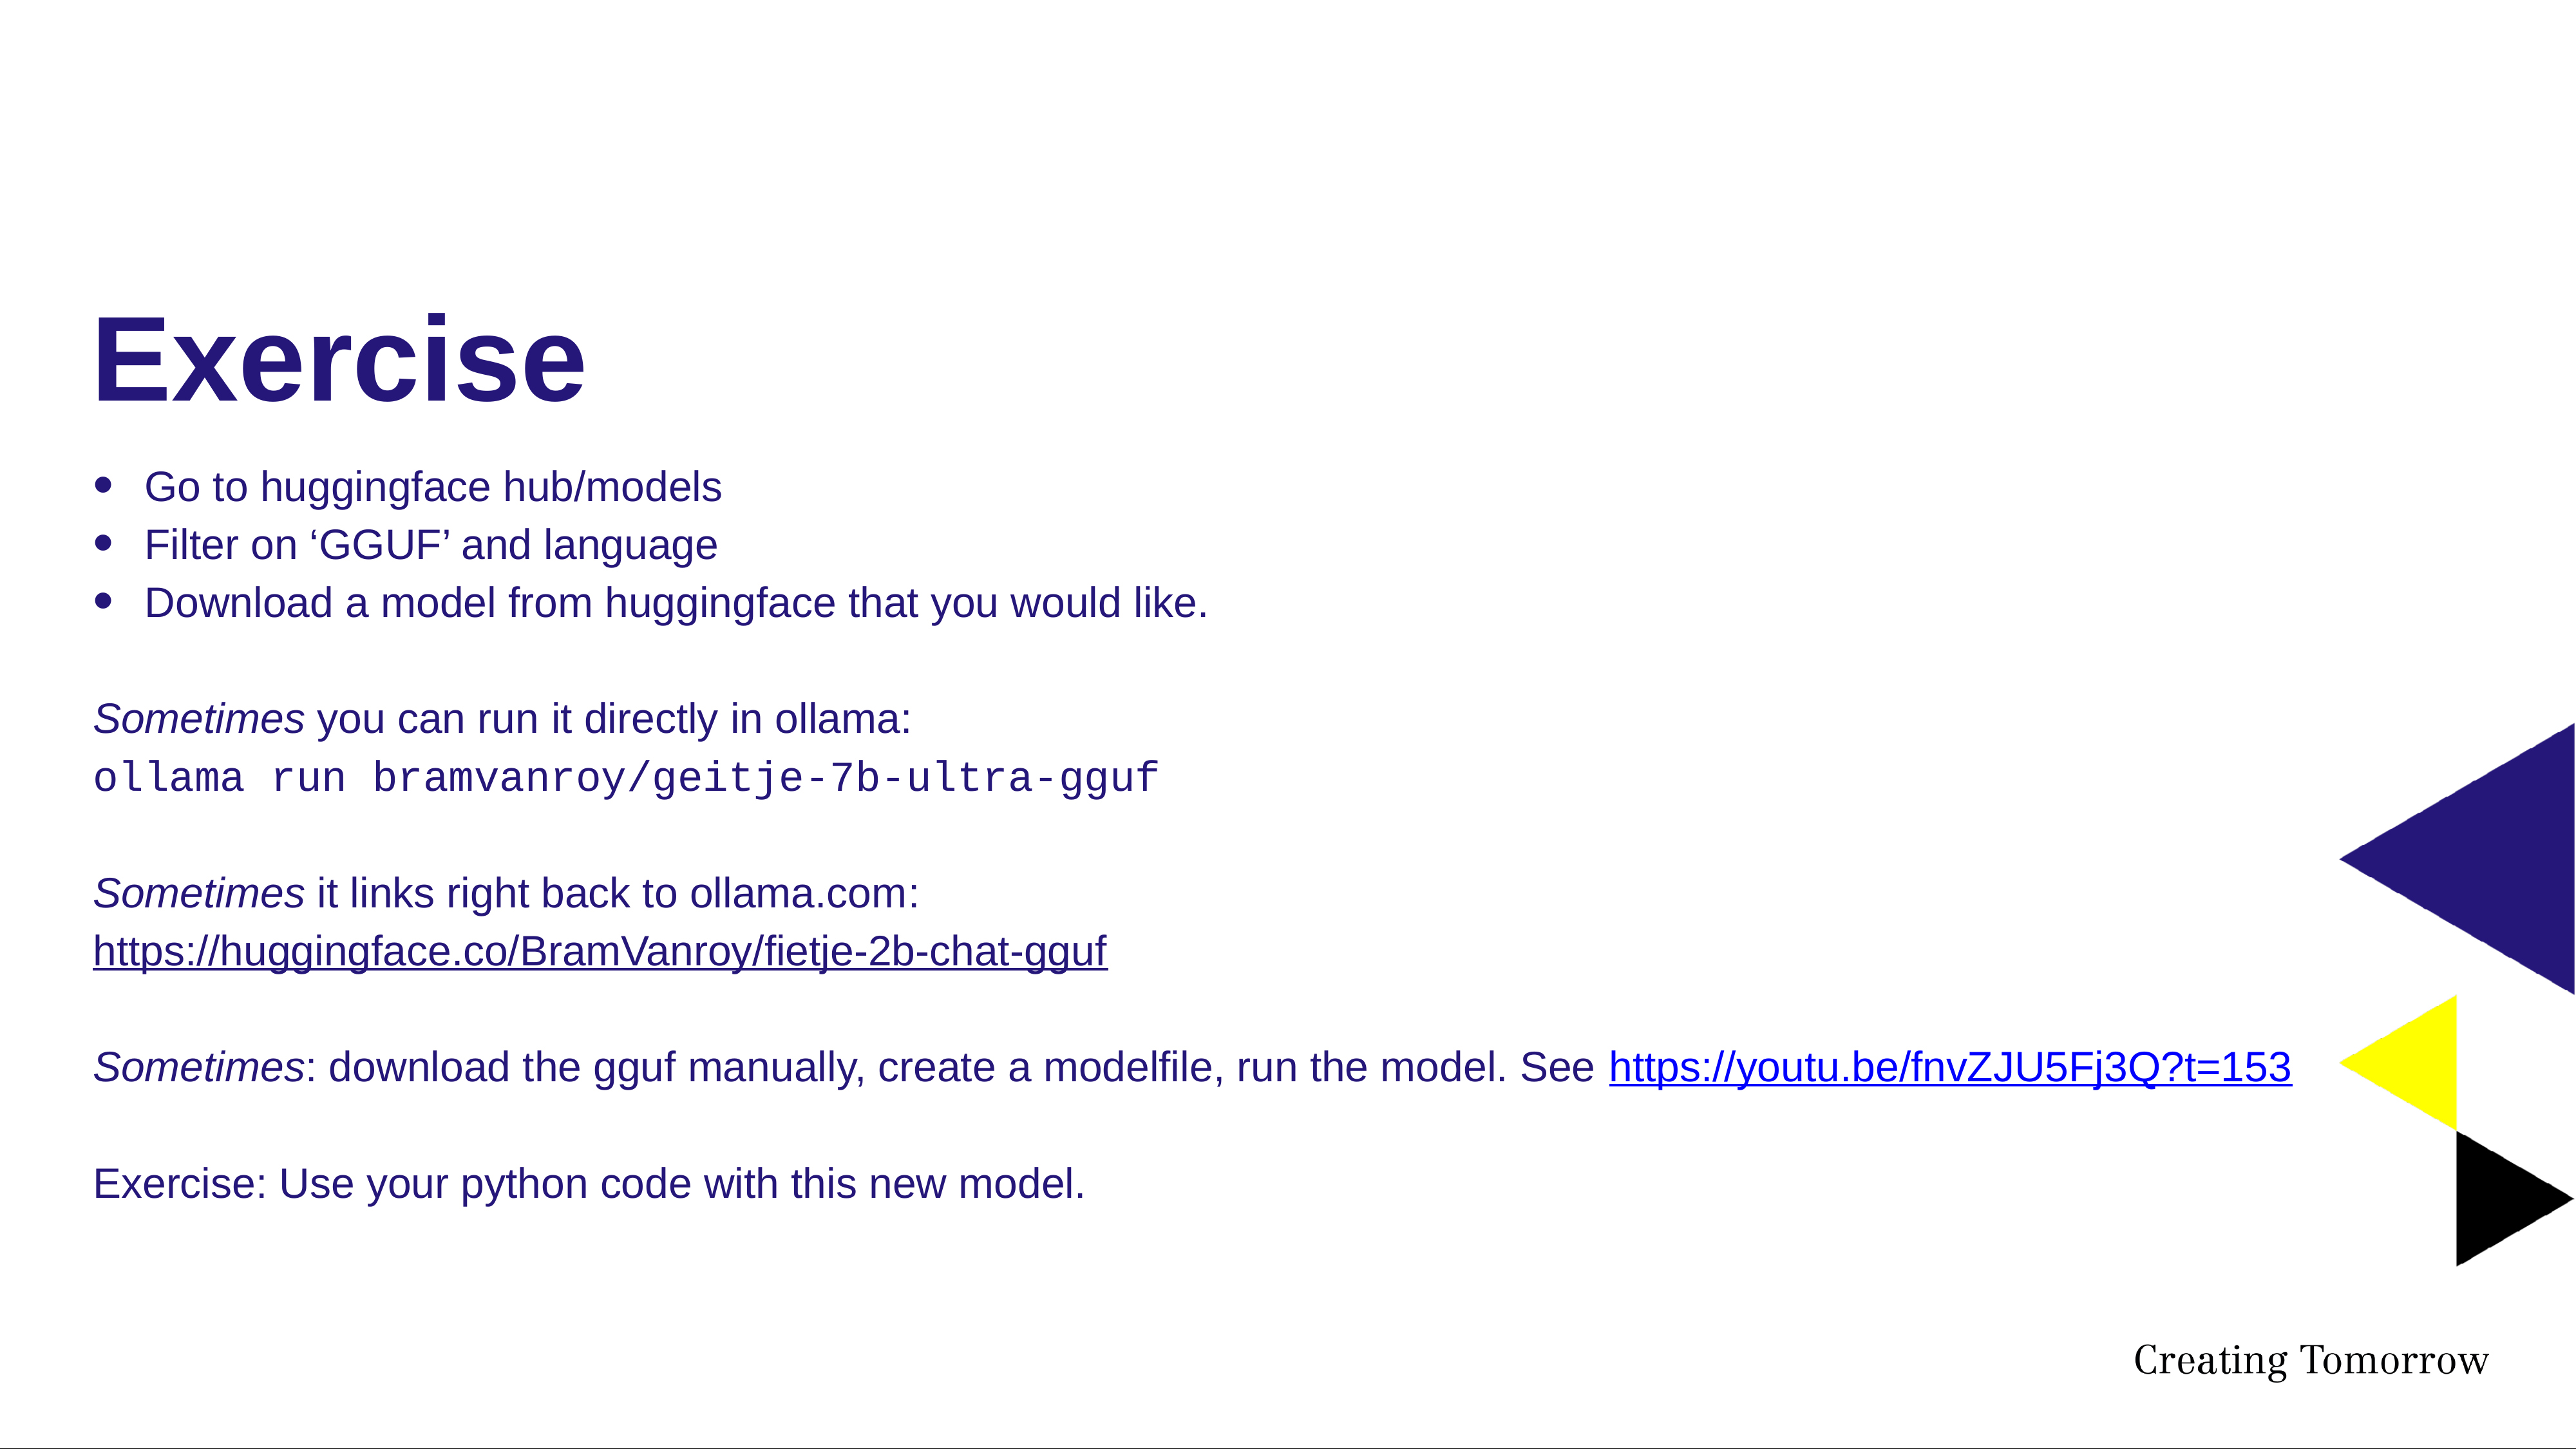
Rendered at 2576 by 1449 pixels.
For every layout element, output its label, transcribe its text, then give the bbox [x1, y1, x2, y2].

list Go to huggingface hub/models Filter on ‘GGUF’ and language Download a model from huggingface that you would like. Sometimes you can run it directly in ollama: ollama run bramvanroy/geitje-7b-ultra-gguf Sometimes it links right back to ollama.com: https://huggingface.co/BramVanroy/fietje-2b-chat-gguf Sometimes: download the gguf manually, create a modelfile, run the model. See https://youtu.be/fnvZJU5Fj3Q?t=153 Exercise: Use your python code with this new model. [92, 451, 2342, 1262]
picture [0, 0, 2576, 1449]
title Exercise [91, 279, 2342, 593]
